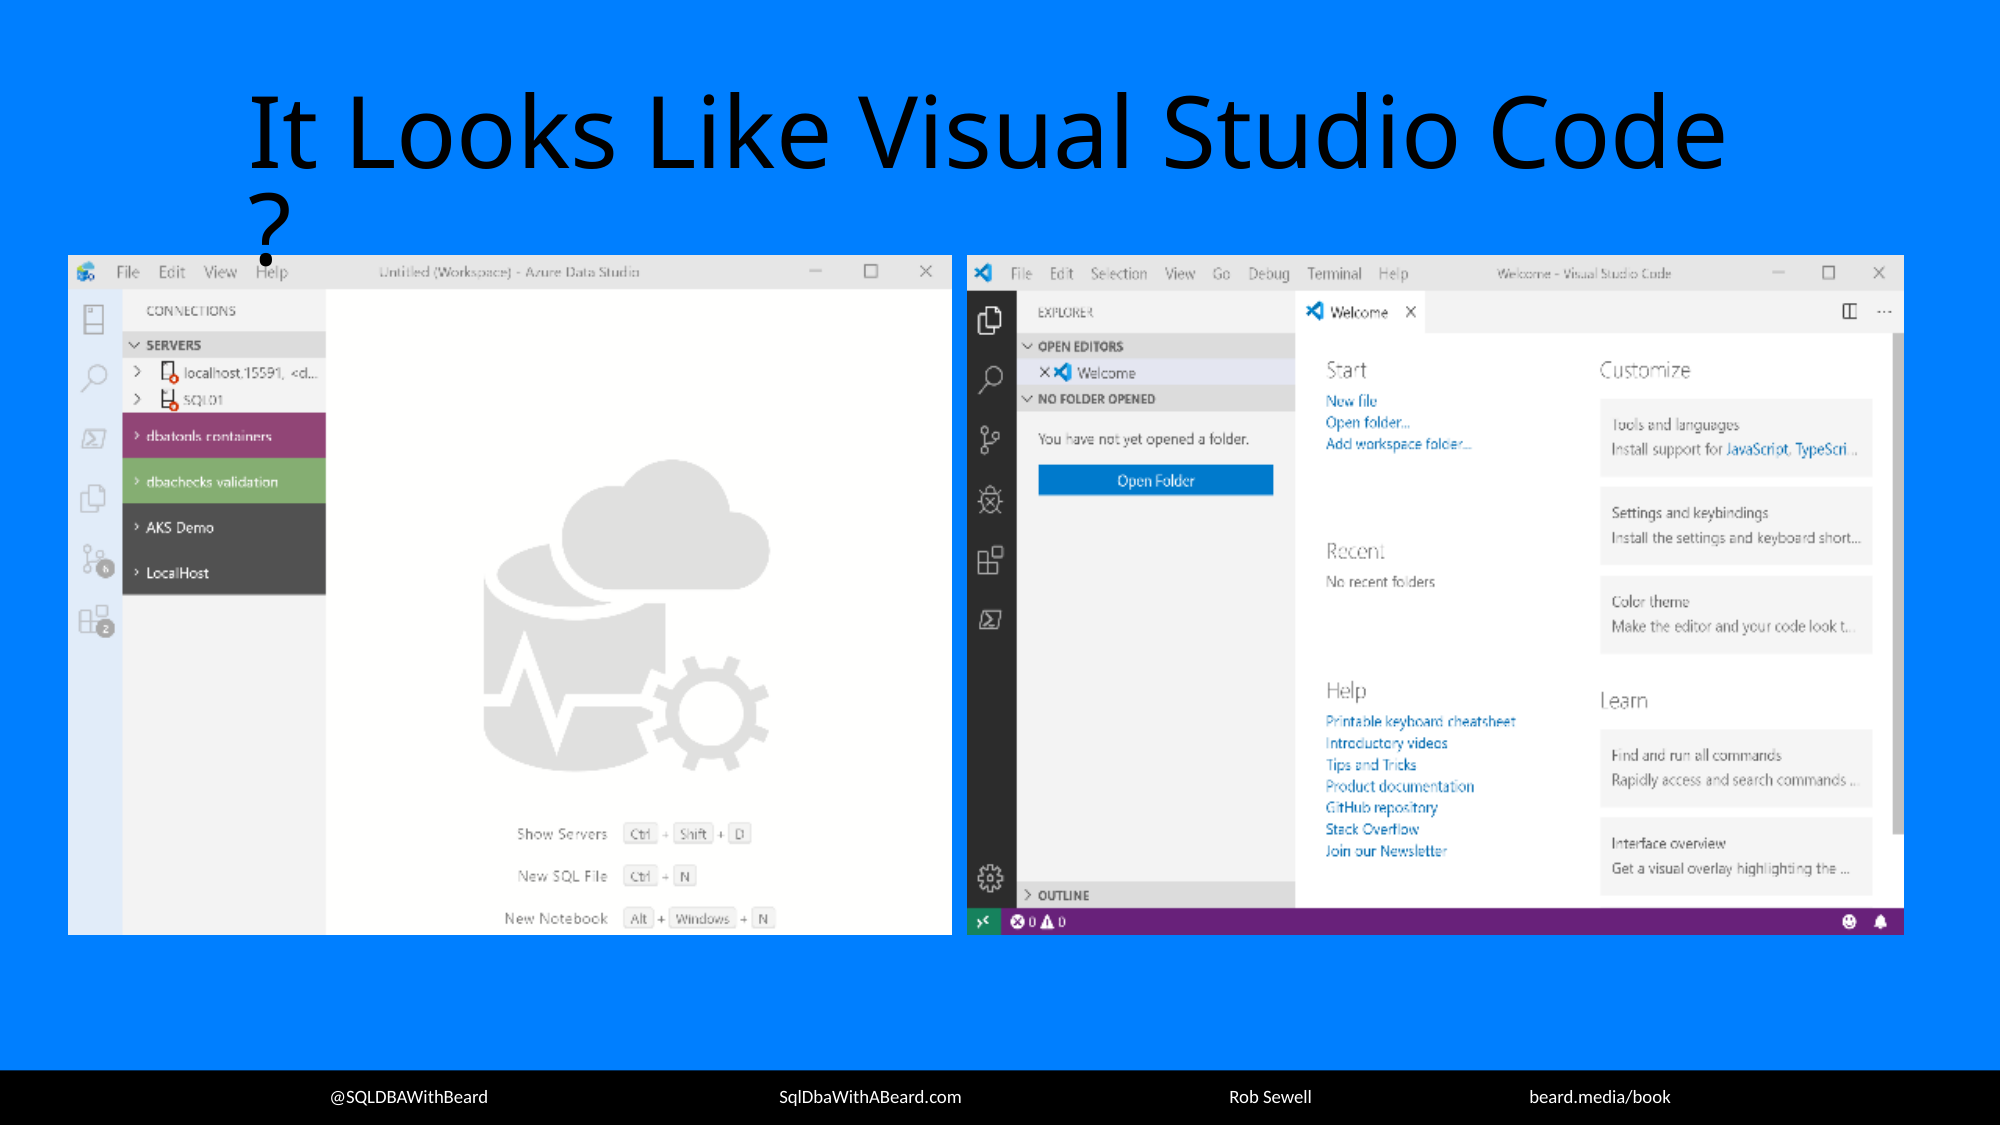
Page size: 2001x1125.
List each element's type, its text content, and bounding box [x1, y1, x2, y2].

picture [68, 255, 952, 935]
text_box It Looks Like Visual Studio Code ? [233, 83, 1767, 238]
picture [966, 255, 1904, 935]
text_box @SQLDBAWithBeard SqlDbaWithABeard.com Rob Sewell beard.media/book [0, 1070, 2000, 1125]
